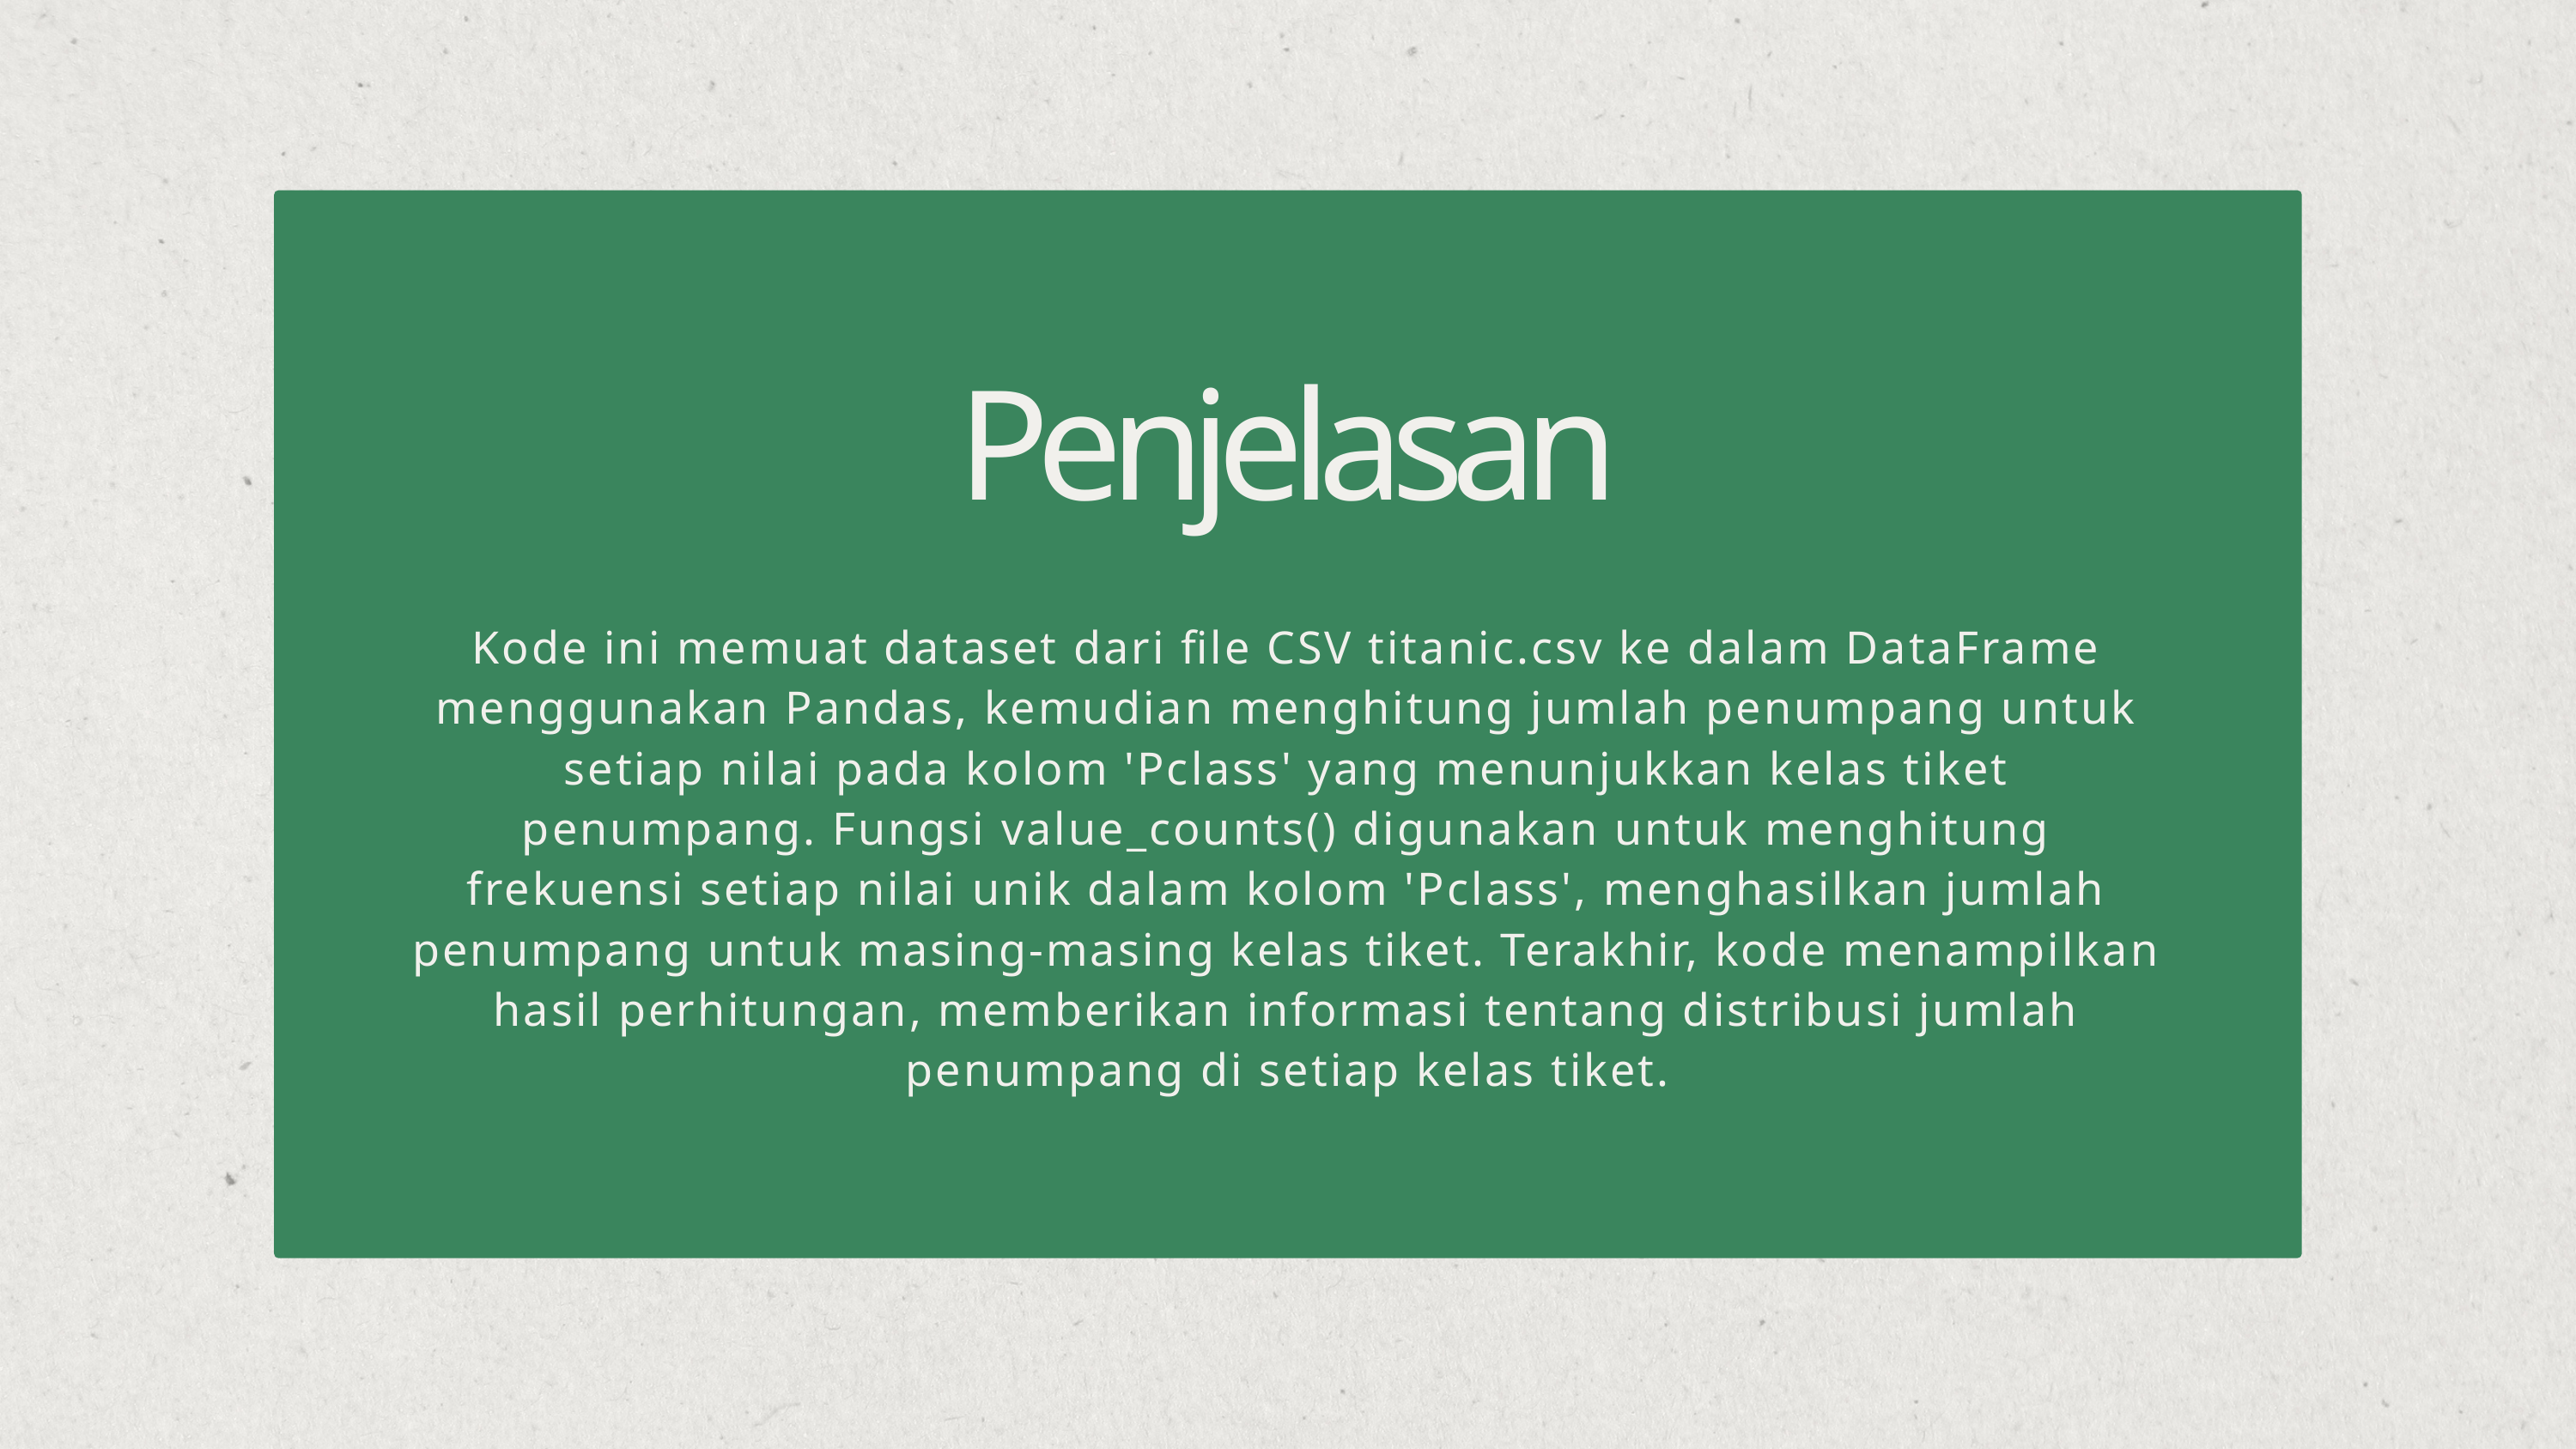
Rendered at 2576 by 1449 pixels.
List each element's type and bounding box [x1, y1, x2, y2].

text_box [273, 190, 2302, 1258]
text_box [0, 0, 2576, 1449]
